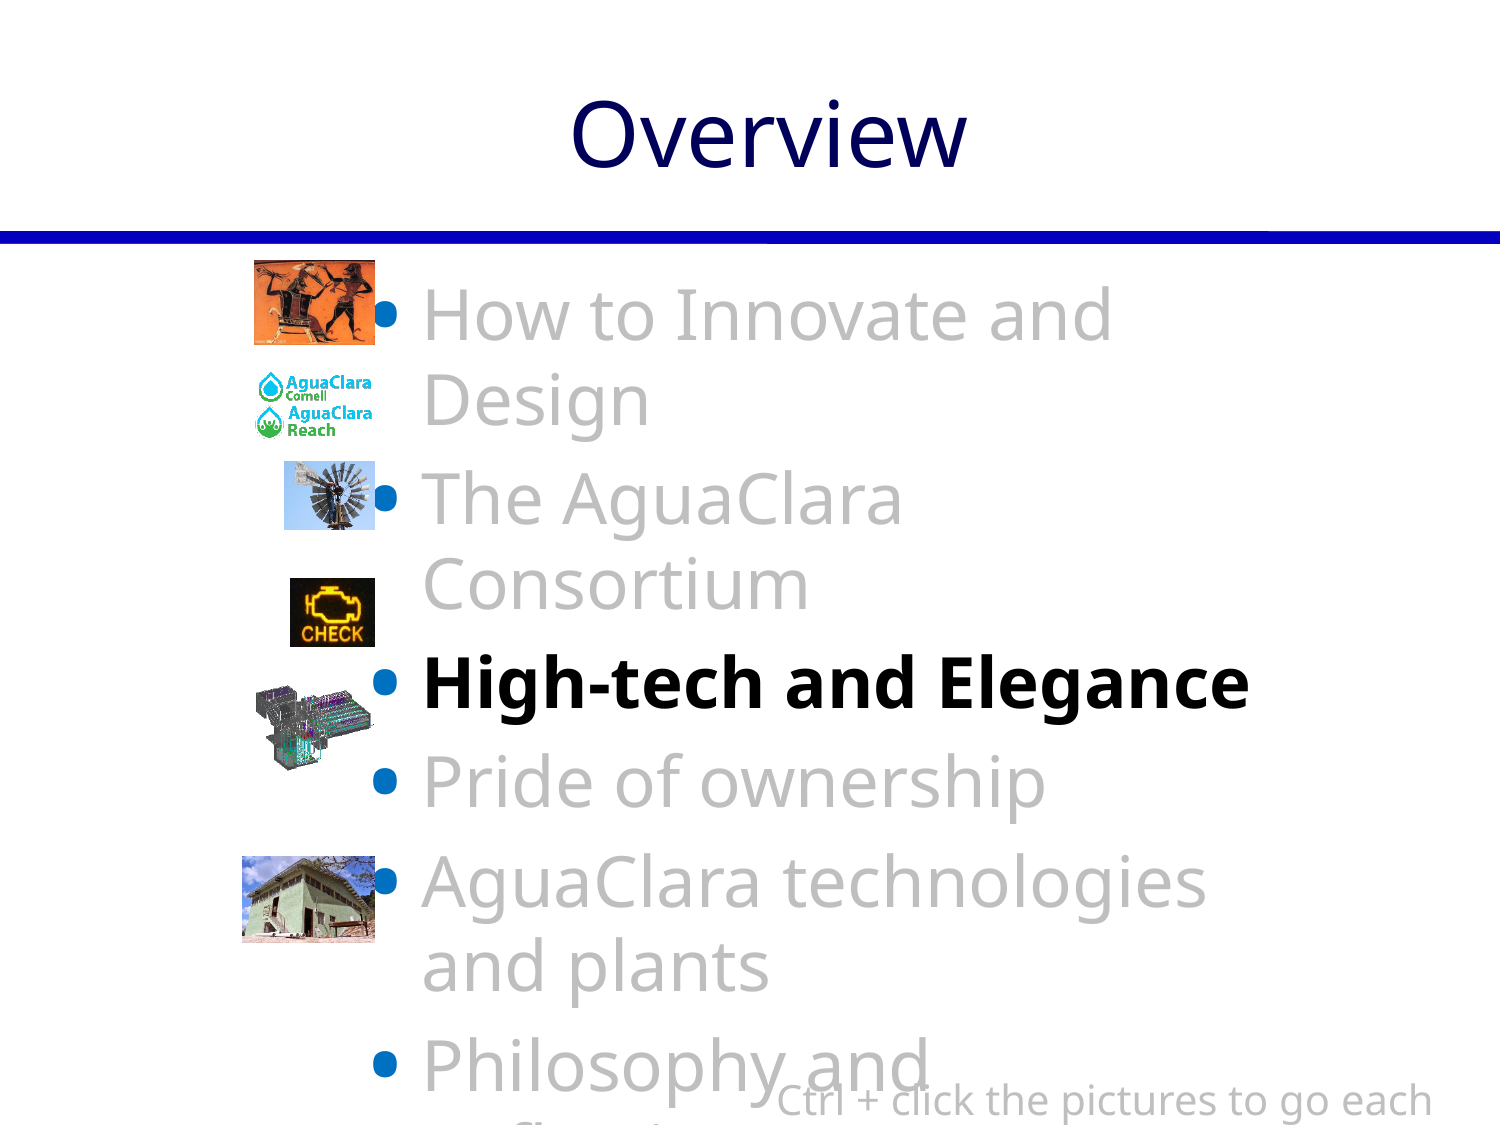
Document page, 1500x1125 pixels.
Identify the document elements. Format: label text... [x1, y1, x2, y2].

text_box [253, 368, 375, 443]
picture [242, 856, 376, 944]
title Overview [75, 37, 1463, 225]
picture [290, 578, 376, 647]
text_box Ctrl + click the pictures to go each section! [761, 1066, 1500, 1125]
picture [283, 461, 376, 530]
picture [253, 684, 376, 771]
list How to Innovate and Design The AguaClara Consortium High-tech and Elegance Pride of ownership AguaClara technologies and plants Philosophy and Reflections [349, 262, 1313, 1055]
picture [254, 259, 376, 345]
